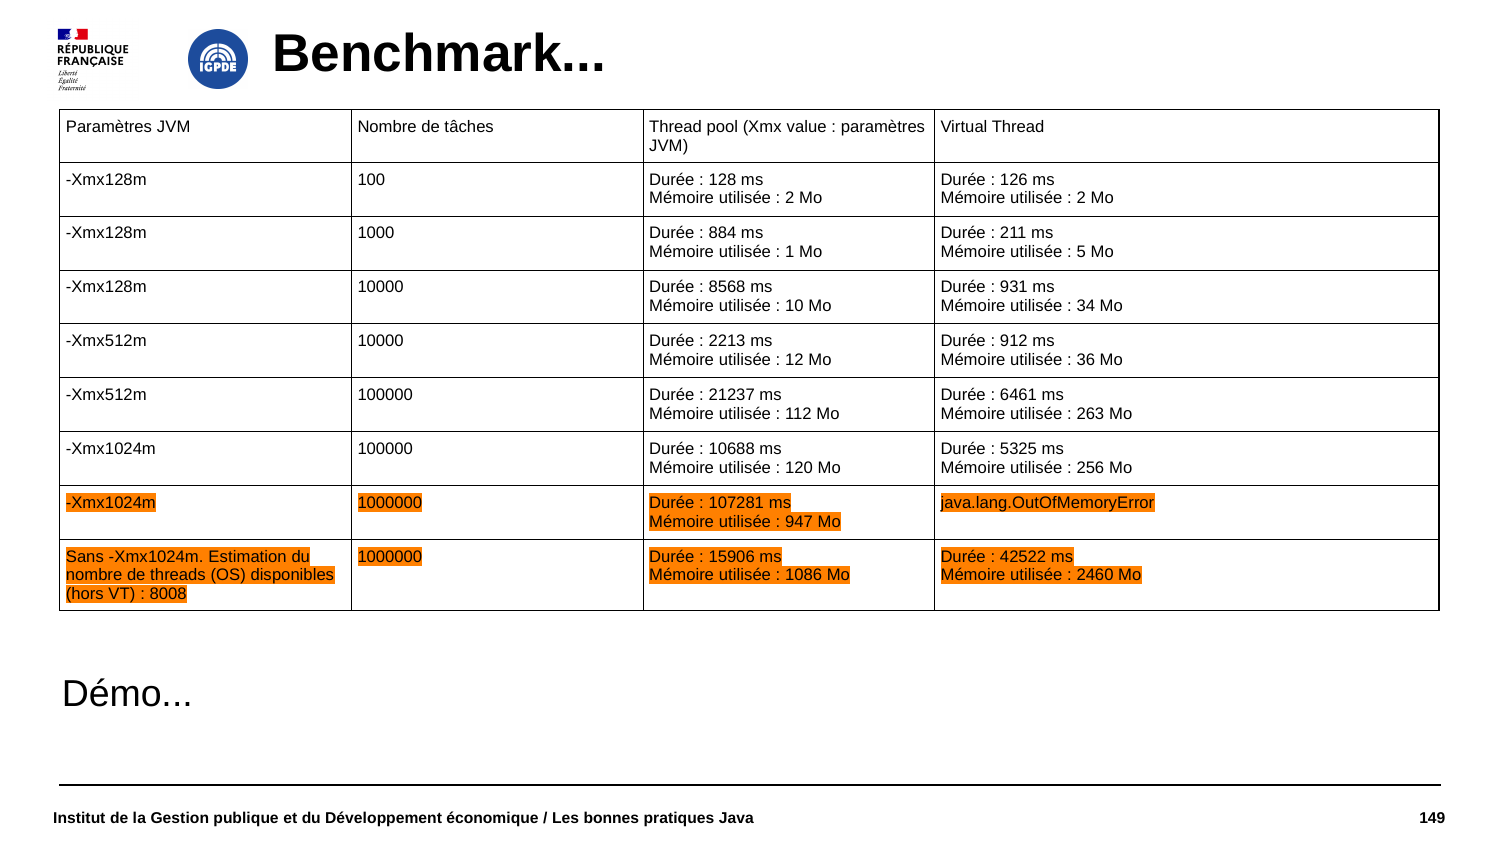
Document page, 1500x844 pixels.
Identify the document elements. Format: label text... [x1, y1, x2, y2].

table_cell 1000 [352, 217, 643, 270]
table_cell Durée : 6461 ms Mémoire utilisée : 263 Mo [935, 378, 1438, 431]
table_cell Durée : 884 ms Mémoire utilisée : 1 Mo [644, 217, 934, 270]
table_header Virtual Thread [935, 110, 1438, 162]
table_cell java.lang.OutOfMemoryError [935, 486, 1438, 539]
table_cell Sans -Xmx1024m. Estimation du nombre de threads (OS) disponibles (hors VT) : 8008 [60, 540, 351, 610]
table_cell 10000 [352, 324, 643, 377]
table_cell 100000 [352, 432, 643, 485]
table_cell 1000000 [352, 486, 643, 539]
table_cell -Xmx128m [60, 217, 351, 270]
table_cell -Xmx128m [60, 163, 351, 216]
table_cell Durée : 42522 ms Mémoire utilisée : 2460 Mo [935, 540, 1438, 610]
table_header Paramètres JVM [60, 110, 351, 162]
table_cell Durée : 15906 ms Mémoire utilisée : 1086 Mo [644, 540, 934, 610]
table_cell Durée : 128 ms Mémoire utilisée : 2 Mo [644, 163, 934, 216]
text_box [330, 88, 1482, 803]
footer Institut de la Gestion publique et du Développement économique / Les bonnes pratiques Java [53, 787, 779, 844]
table_cell 10000 [352, 271, 643, 323]
picture [47, 18, 139, 101]
table_cell 1000000 [352, 540, 643, 610]
table_cell Durée : 8568 ms Mémoire utilisée : 10 Mo [644, 271, 934, 323]
table_cell Durée : 931 ms Mémoire utilisée : 34 Mo [935, 271, 1438, 323]
table_cell -Xmx512m [60, 378, 351, 431]
table_cell 100 [352, 163, 643, 216]
text_box Démo... [47, 661, 402, 718]
table_cell -Xmx512m [60, 324, 351, 377]
table_cell Durée : 10688 ms Mémoire utilisée : 120 Mo [644, 432, 934, 485]
table_cell Durée : 126 ms Mémoire utilisée : 2 Mo [935, 163, 1438, 216]
table_cell 100000 [352, 378, 643, 431]
table_cell Durée : 211 ms Mémoire utilisée : 5 Mo [935, 217, 1438, 270]
table_header Thread pool (Xmx value : paramètres JVM) [644, 110, 934, 162]
table_cell -Xmx1024m [60, 486, 351, 539]
picture [188, 29, 248, 89]
table_cell Durée : 912 ms Mémoire utilisée : 36 Mo [935, 324, 1438, 377]
table_cell -Xmx128m [60, 271, 351, 323]
table_cell Durée : 107281 ms Mémoire utilisée : 947 Mo [644, 486, 934, 539]
table_cell -Xmx1024m [60, 432, 351, 485]
table_cell Durée : 21237 ms Mémoire utilisée : 112 Mo [644, 378, 934, 431]
table_cell Durée : 5325 ms Mémoire utilisée : 256 Mo [935, 432, 1438, 485]
table_header Nombre de tâches [352, 110, 643, 162]
title Benchmark... [272, 25, 1458, 86]
table_cell Durée : 2213 ms Mémoire utilisée : 12 Mo [644, 324, 934, 377]
slide_number 149 [1224, 803, 1446, 844]
